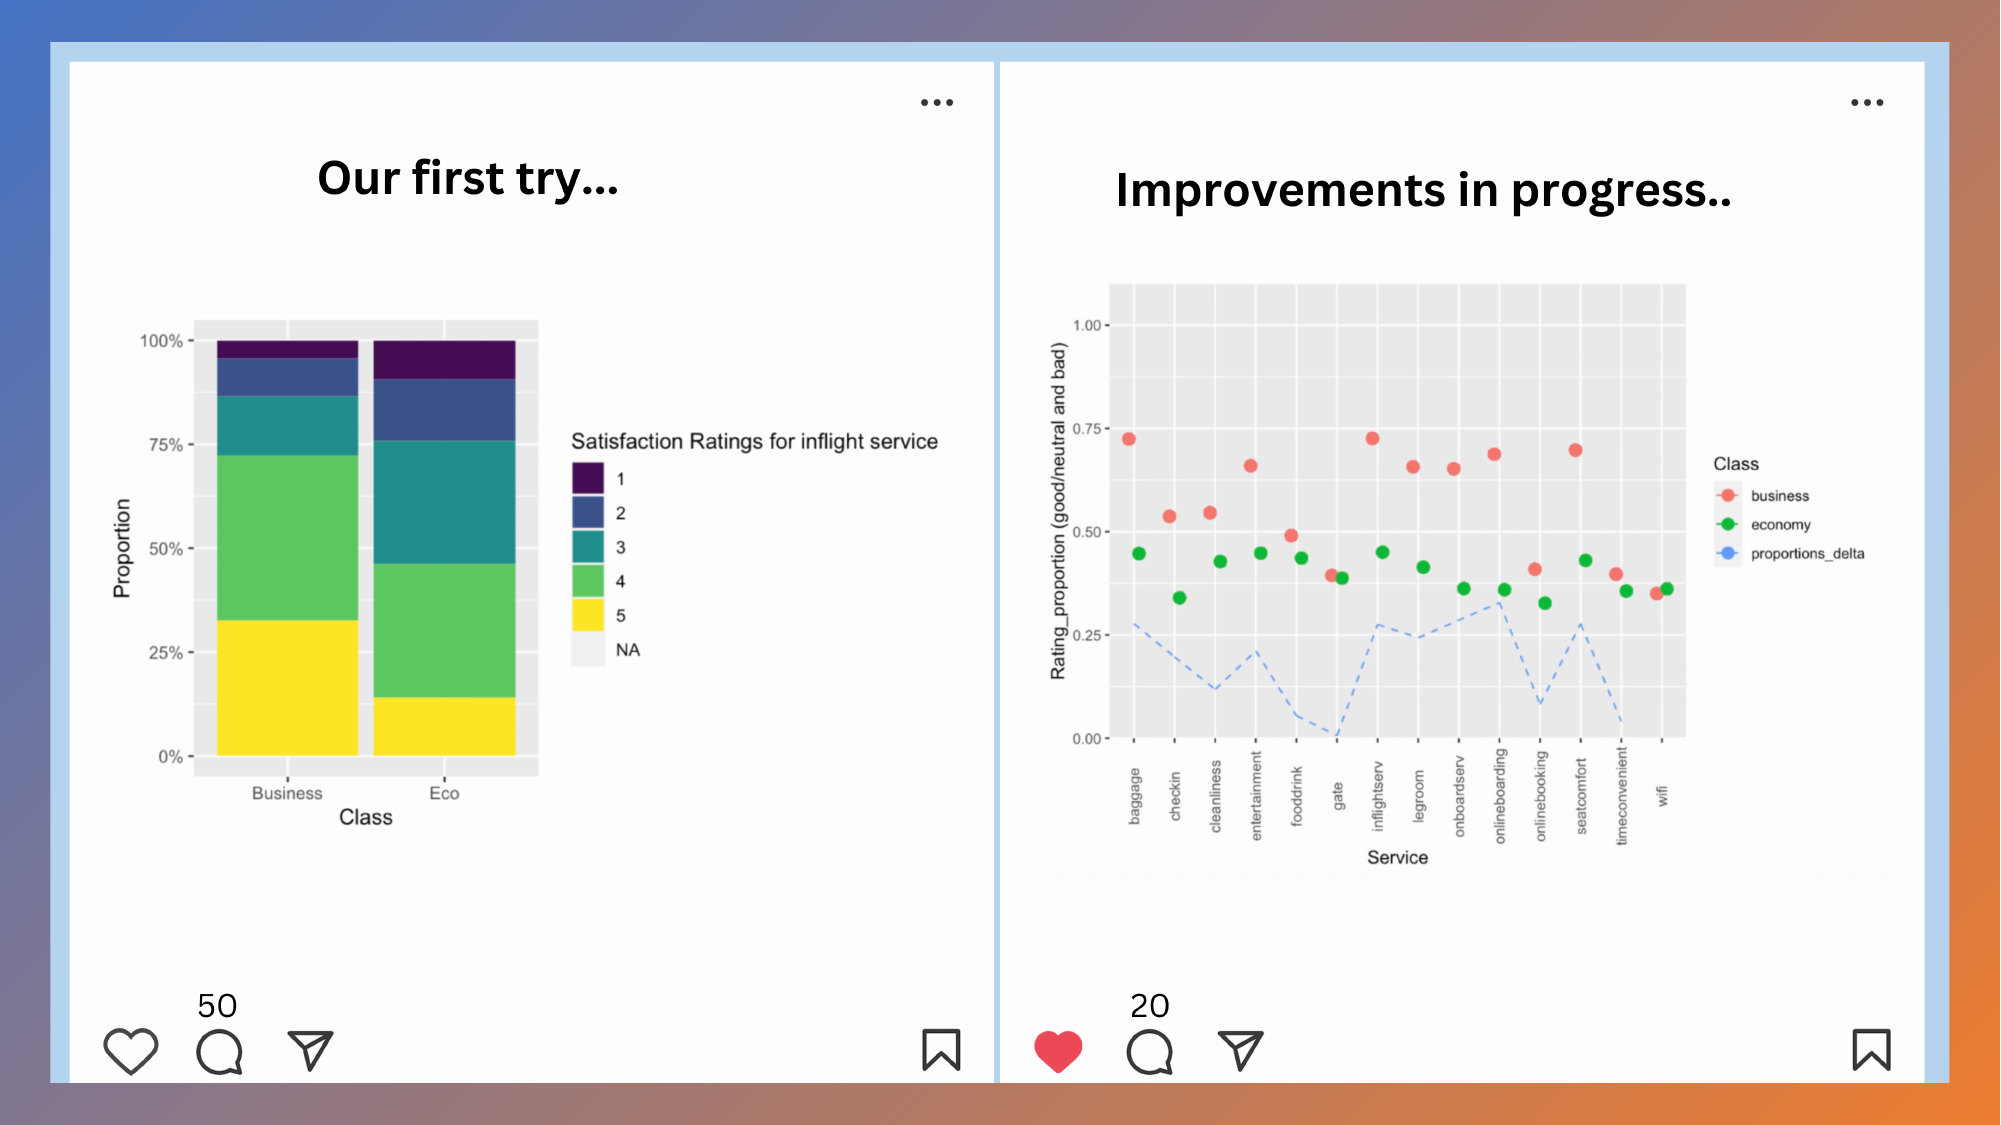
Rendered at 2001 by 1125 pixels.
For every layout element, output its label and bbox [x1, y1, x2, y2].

picture [50, 42, 1950, 1083]
text_box [0, 0, 2000, 1125]
